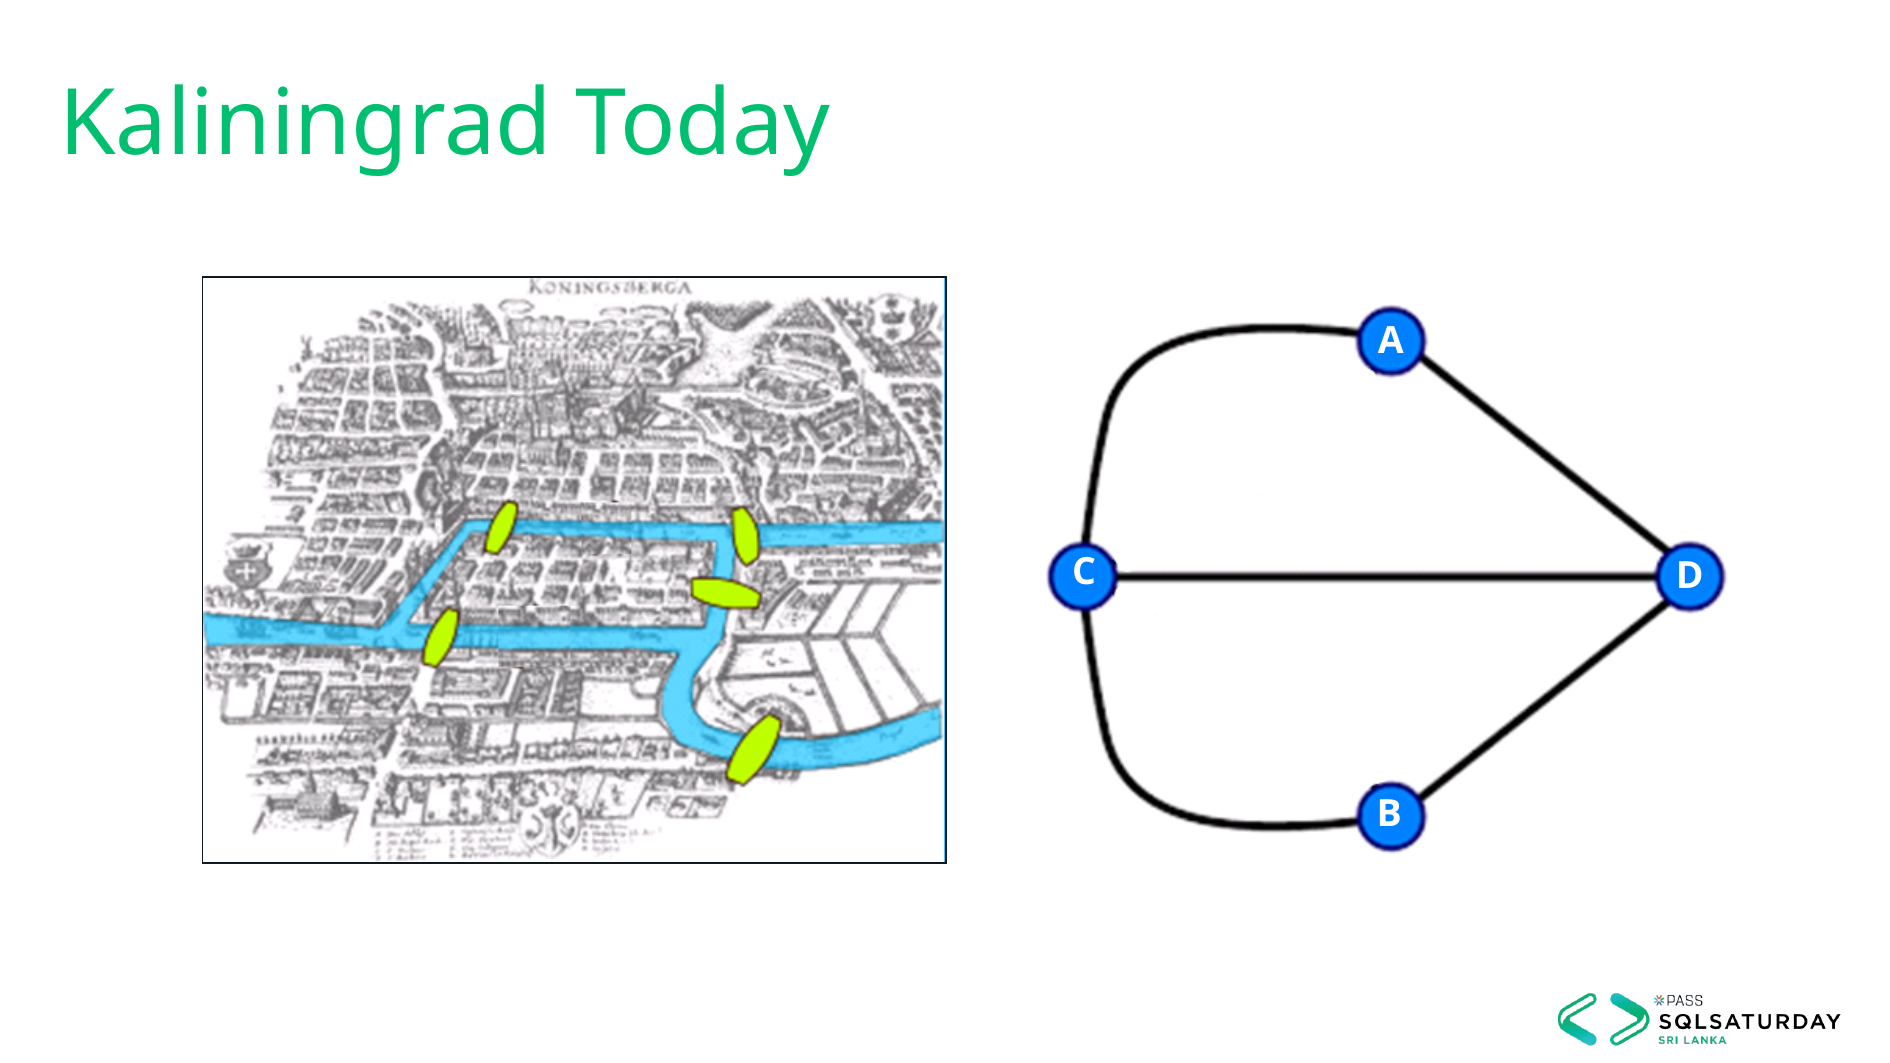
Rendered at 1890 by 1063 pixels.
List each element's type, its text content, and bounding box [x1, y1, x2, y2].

picture [1540, 975, 1890, 1063]
picture [1023, 249, 1756, 920]
title Kaliningrad Today [59, 59, 1831, 178]
picture [202, 277, 946, 863]
